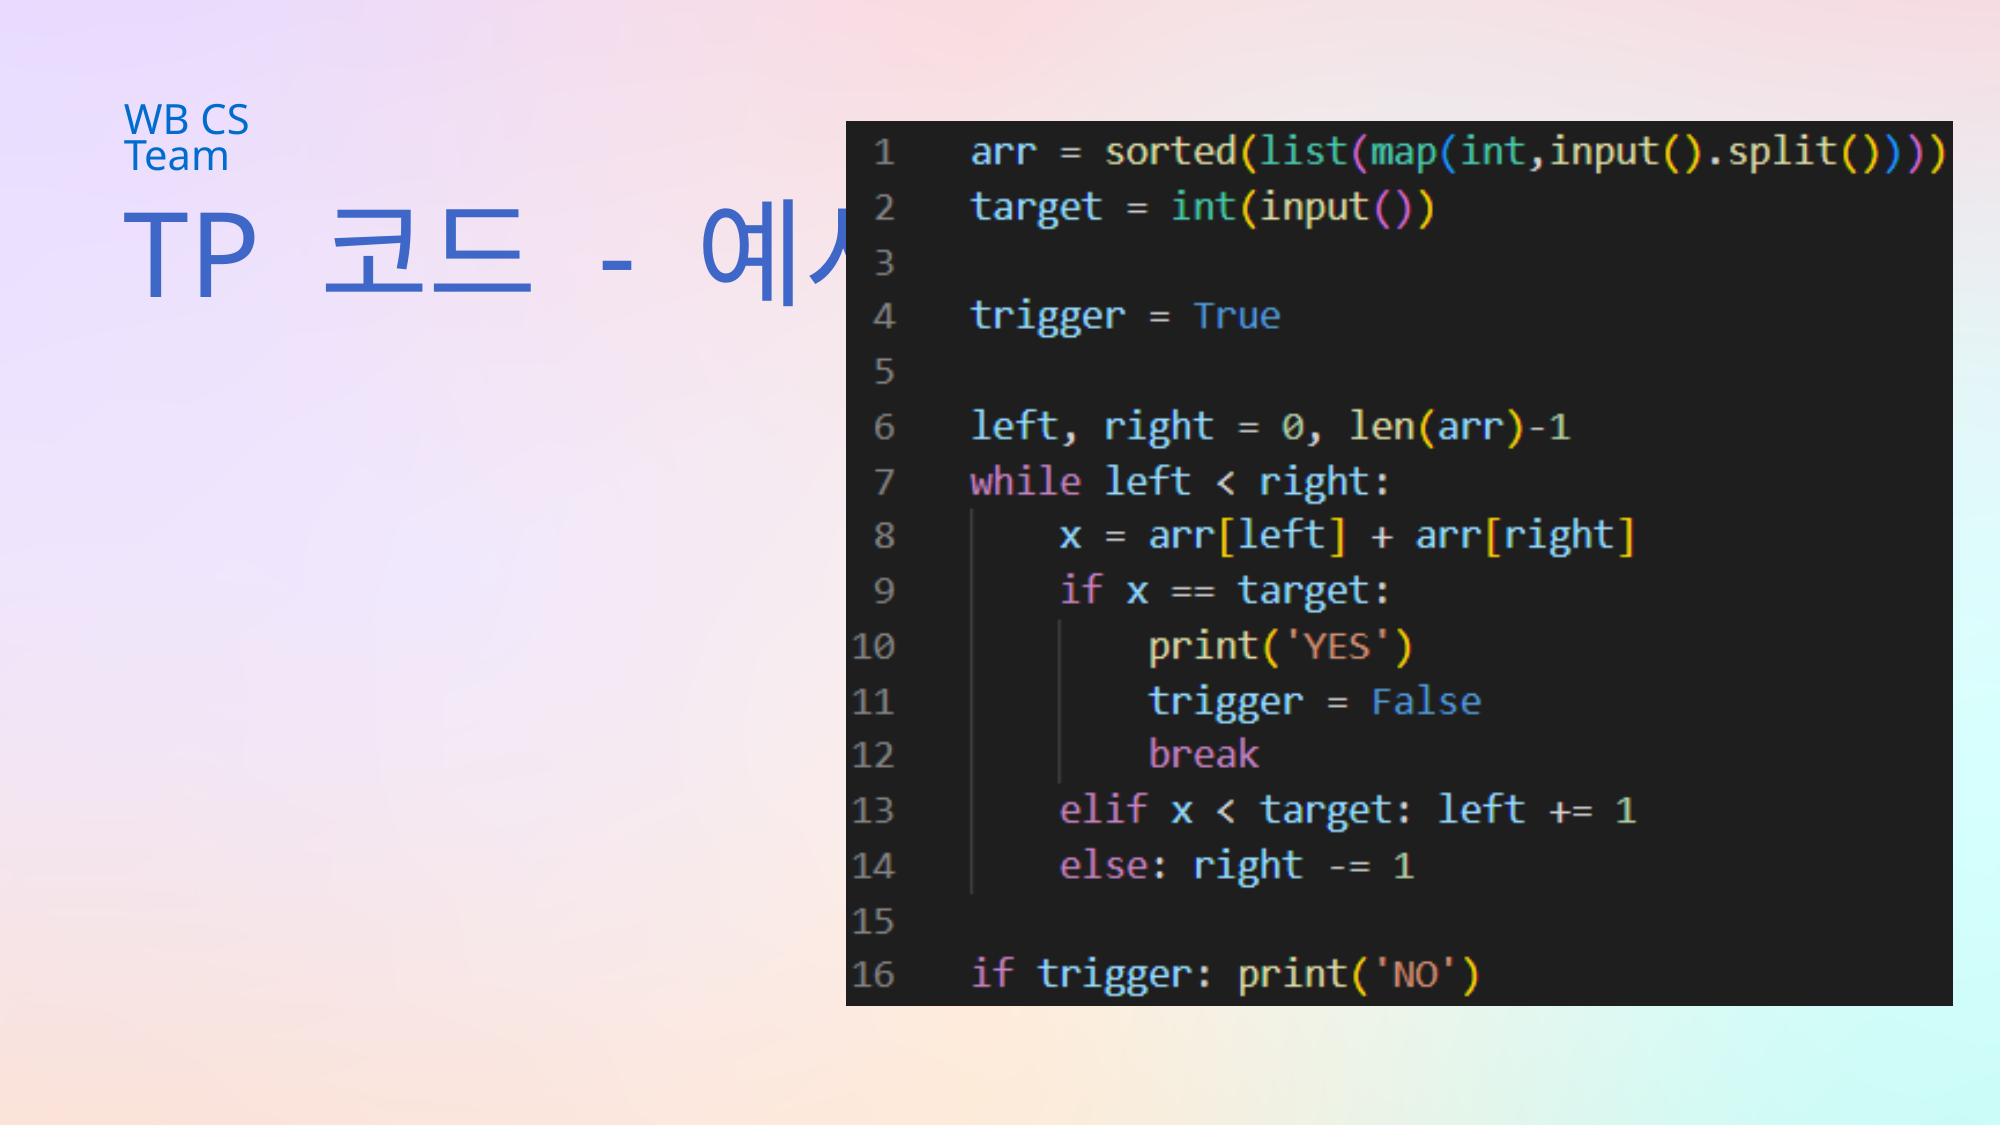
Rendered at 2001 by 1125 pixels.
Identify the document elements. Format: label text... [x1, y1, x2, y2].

text_box TP 코드 - 예시 [123, 216, 846, 322]
text_box [0, 0, 2000, 1125]
text_box WB CS Team [123, 106, 358, 179]
picture [846, 121, 1953, 1006]
